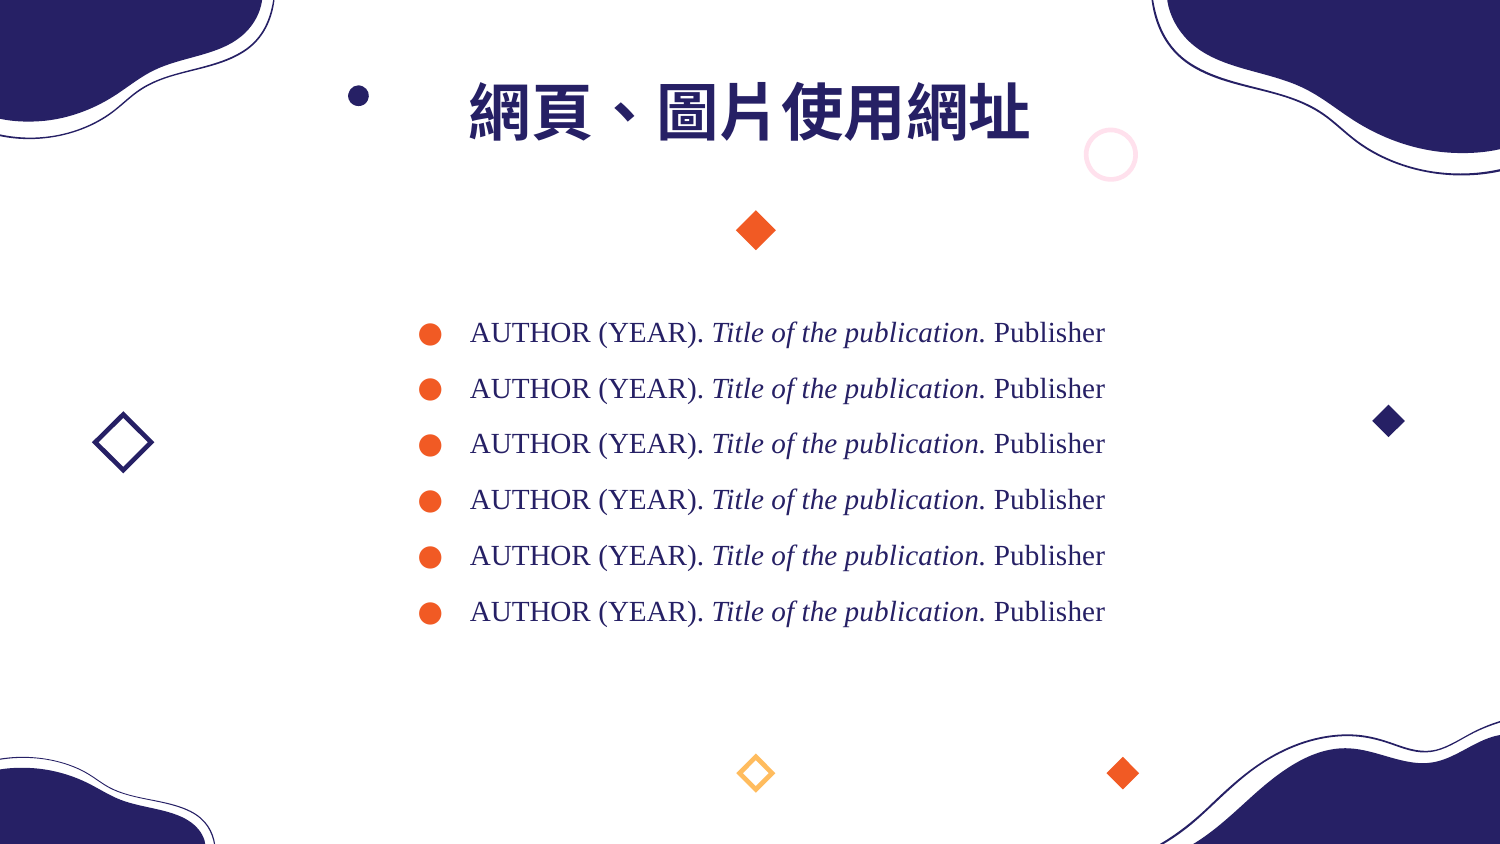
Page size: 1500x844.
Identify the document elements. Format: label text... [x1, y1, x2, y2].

subtitle AUTHOR (YEAR). Title of the publication. Publisher AUTHOR (YEAR). Title of the publication. Publisher AUTHOR (YEAR). Title of the publication. Publisher AUTHOR (YEAR). Title of the publication. Publisher AUTHOR (YEAR). Title of the publication. Publisher AUTHOR (YEAR). Title of the publication. Publisher [117, 298, 1383, 645]
title 網頁、圖片使用網址 [117, 77, 1383, 143]
